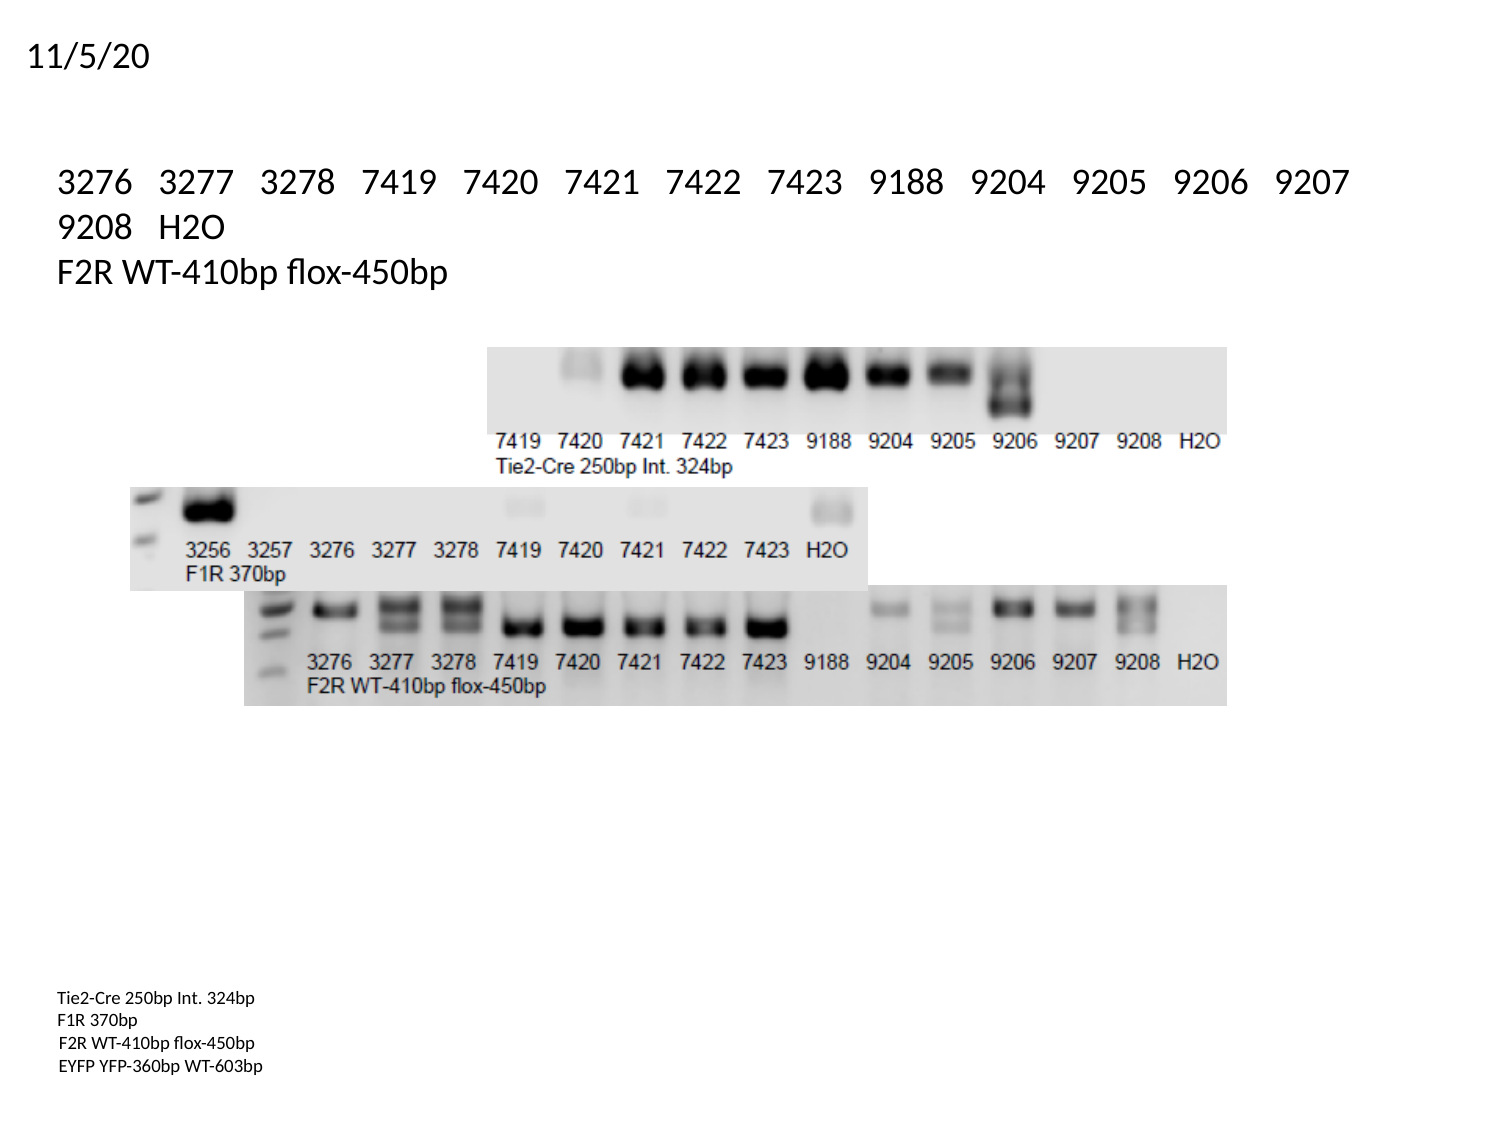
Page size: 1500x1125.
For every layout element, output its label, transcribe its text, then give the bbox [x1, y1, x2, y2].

text_box F1R 370bp [42, 1000, 153, 1038]
picture [130, 346, 1227, 706]
text_box 3276 3277 3278 7419 7420 7421 7422 7423 9188 9204 9205 9206 9207 9208 H2O F2R WT-410bp flox-450bp [42, 149, 1444, 300]
text_box Tie2-Cre 250bp Int. 324bp [42, 978, 270, 1016]
text_box F2R WT-410bp flox-450bp [44, 1023, 270, 1046]
text_box EYFP YFP-360bp WT-603bp [43, 1046, 278, 1085]
text_box 11/5/20 [11, 23, 165, 84]
